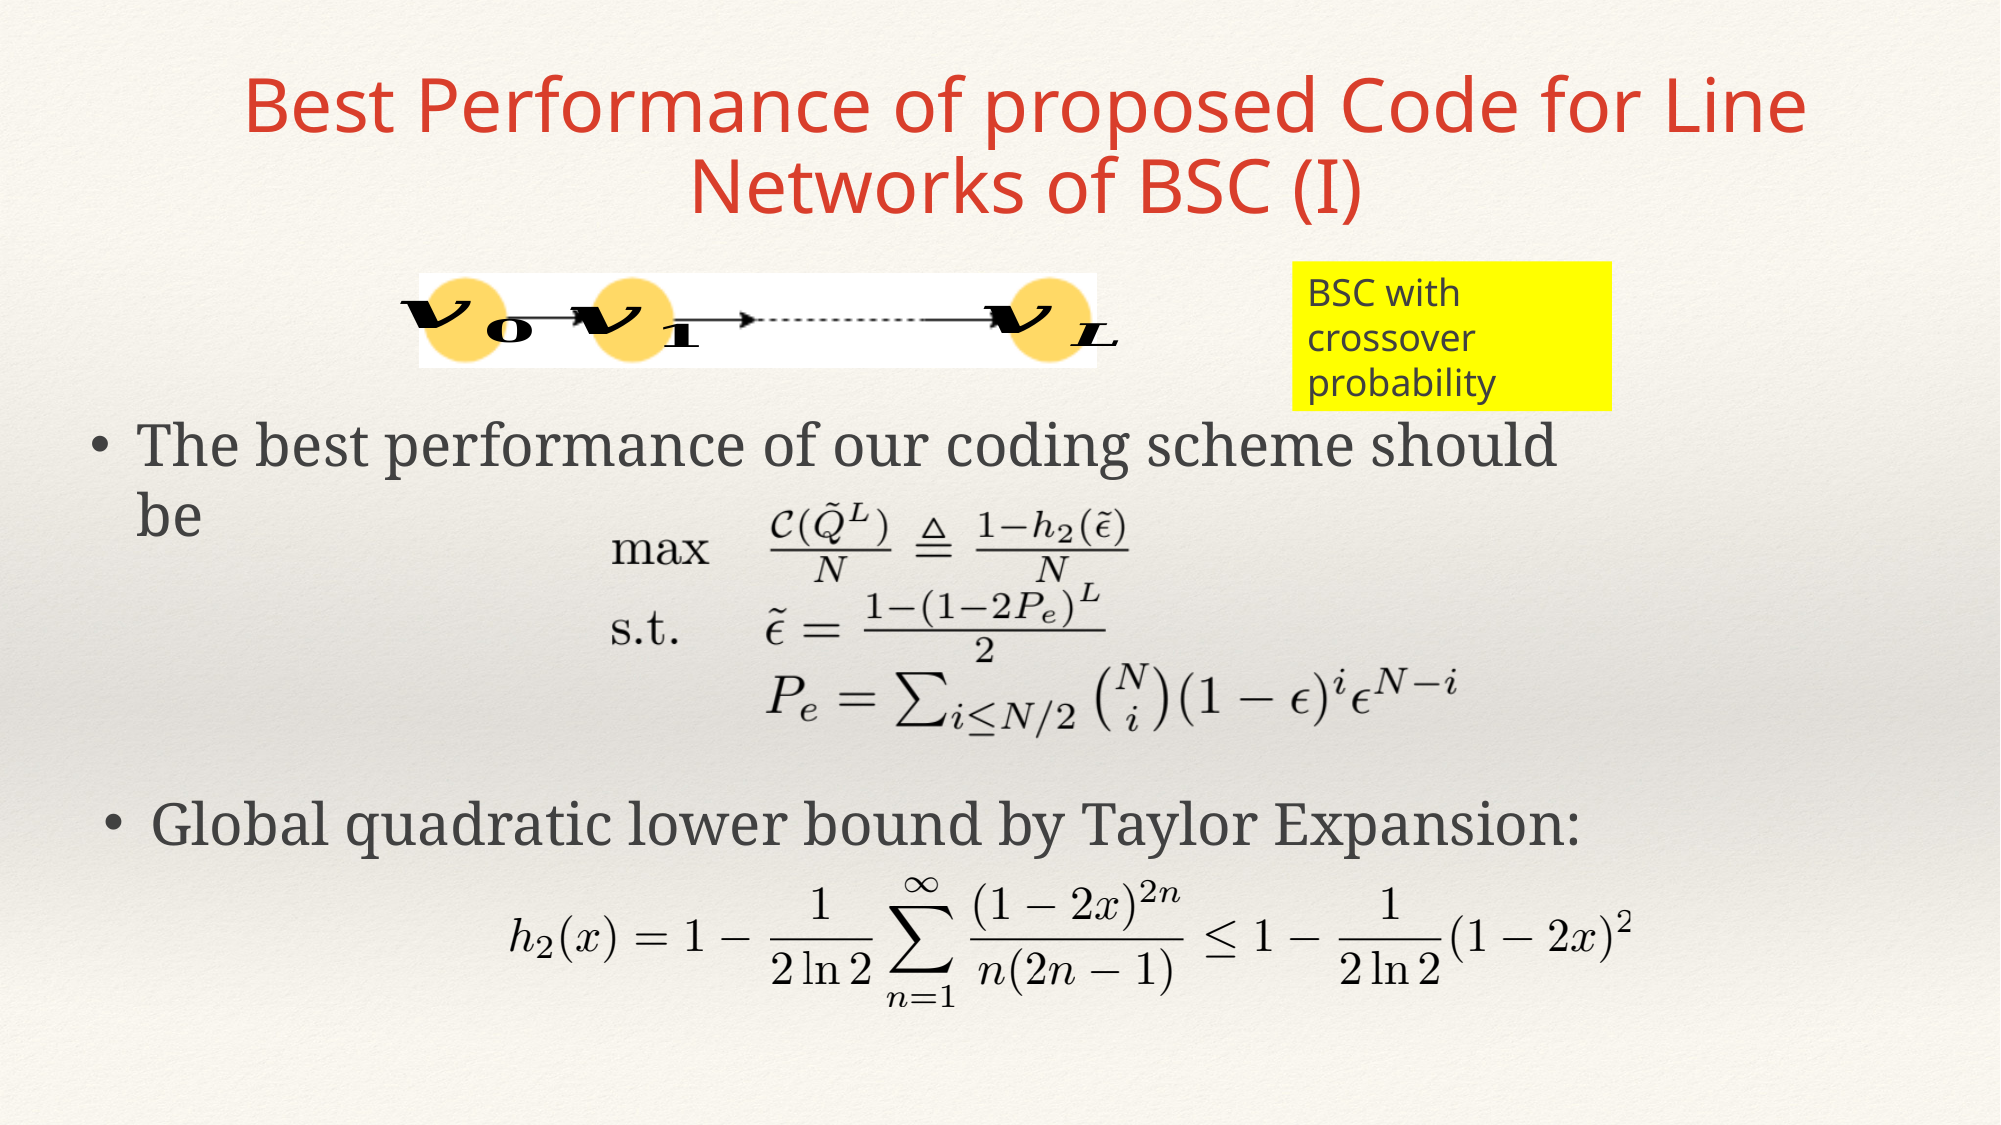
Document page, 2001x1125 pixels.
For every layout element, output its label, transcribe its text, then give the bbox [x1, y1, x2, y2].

title Best Performance of proposed Code for Line Networks of BSC (I) [93, 78, 1960, 220]
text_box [88, 778, 1637, 1007]
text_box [74, 400, 1624, 739]
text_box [397, 273, 1119, 368]
picture [0, 0, 2001, 1125]
